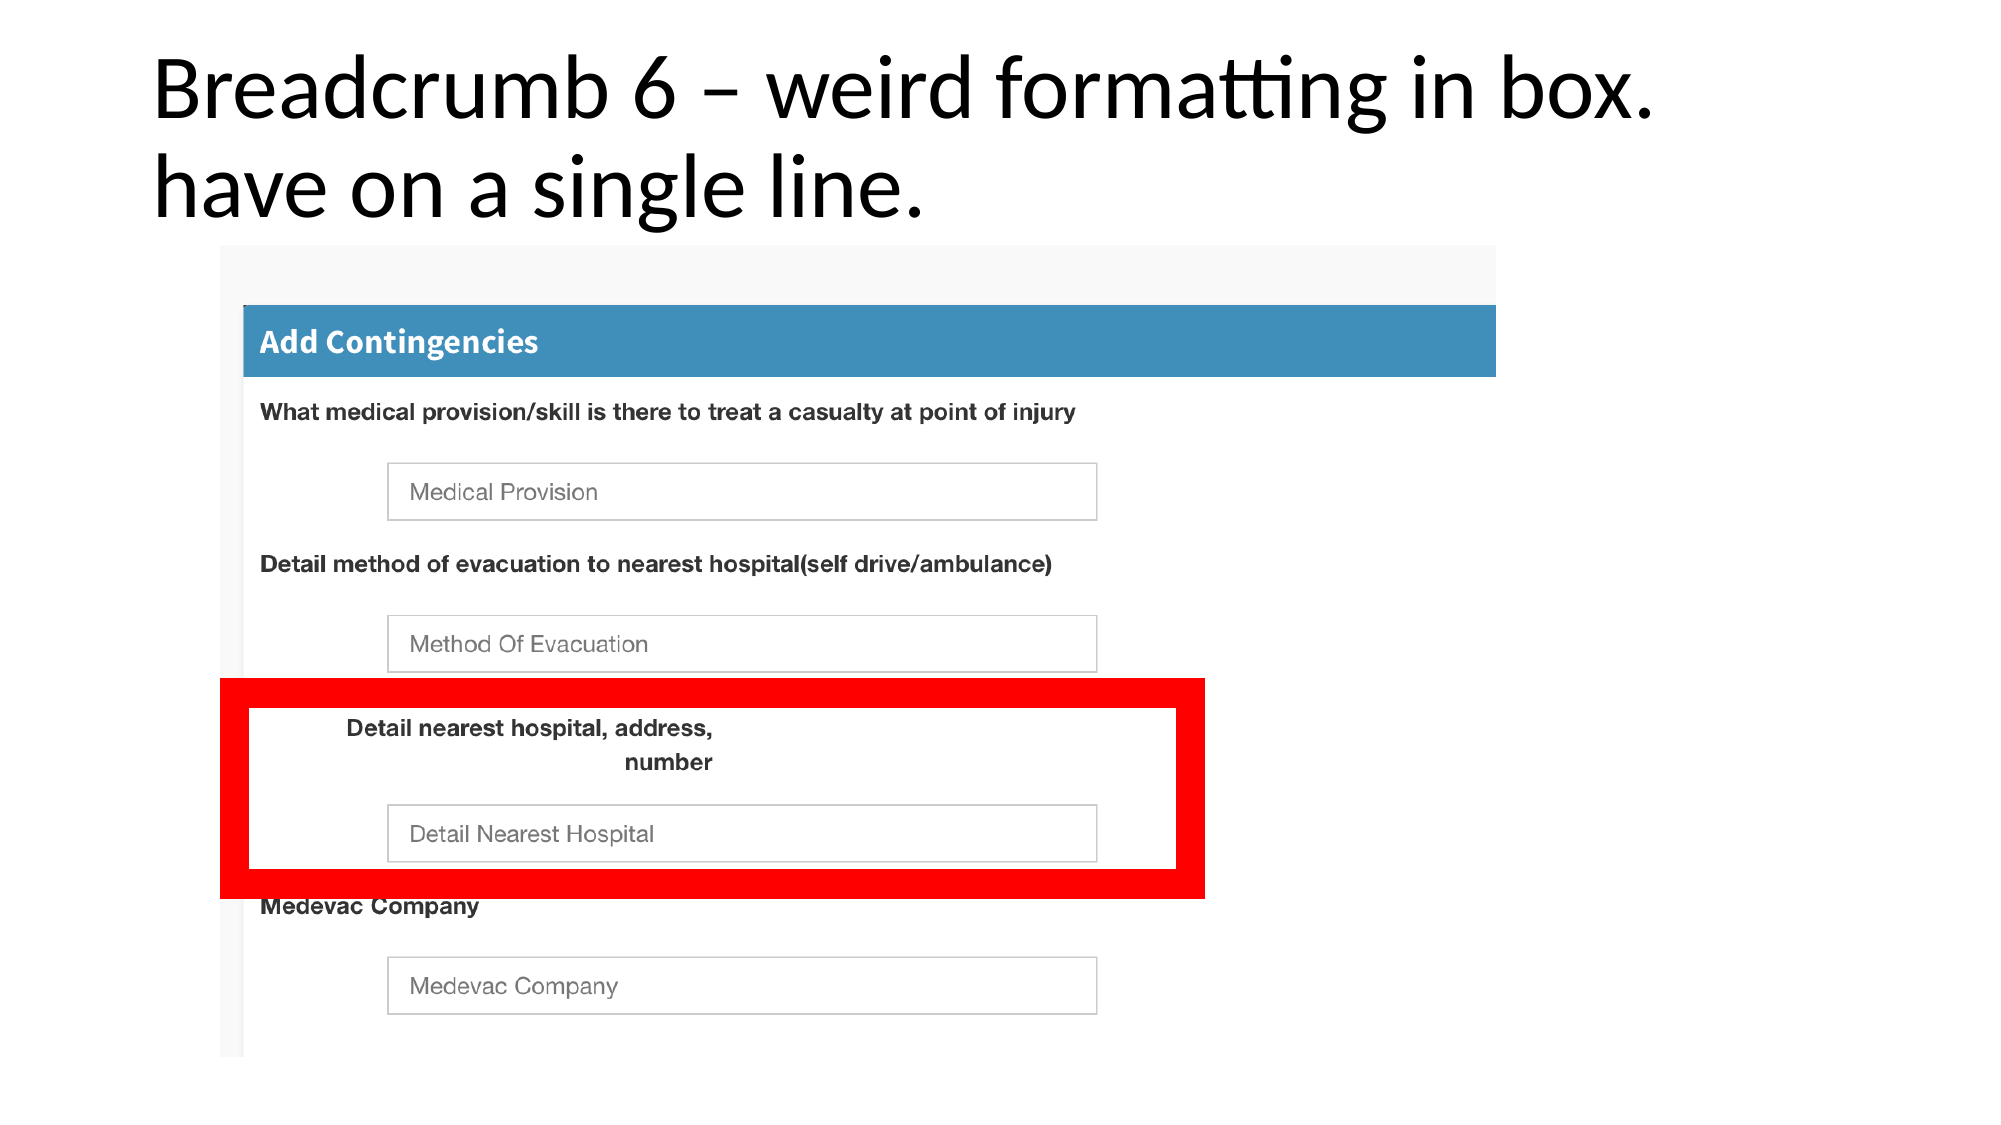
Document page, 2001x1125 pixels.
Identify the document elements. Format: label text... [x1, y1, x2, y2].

title Breadcrumb 6 – weird formatting in box. have on a single line. [137, 0, 1863, 278]
picture [220, 245, 1496, 1057]
